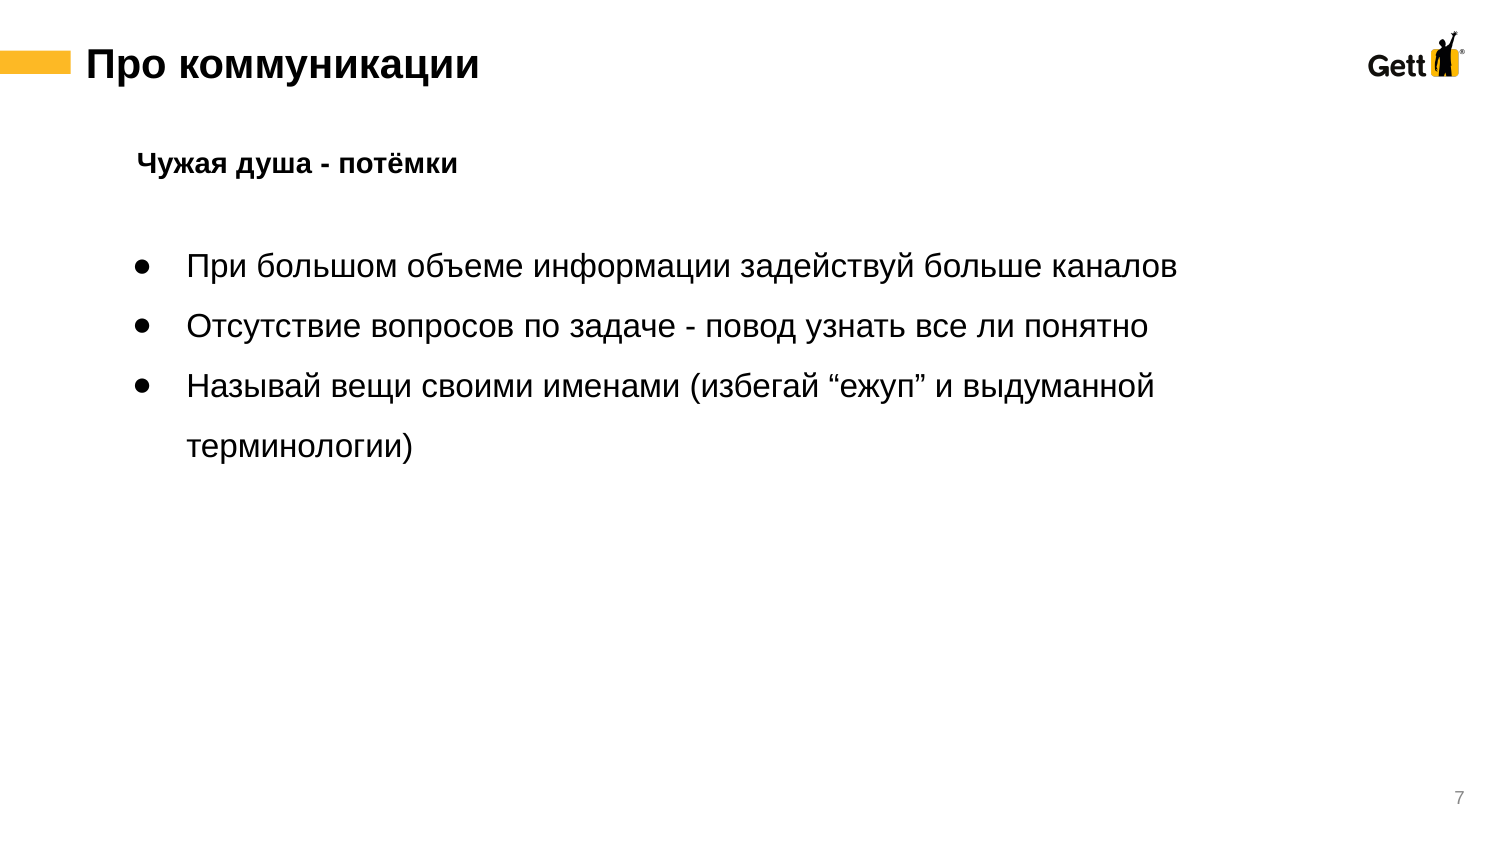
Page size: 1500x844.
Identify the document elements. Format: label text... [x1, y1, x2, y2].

slide_number ‹#› [1389, 764, 1480, 830]
picture [1364, 26, 1470, 82]
text_box Про коммуникации [70, 22, 1190, 103]
text_box [0, 50, 70, 74]
text_box Чужая душа - потёмки [121, 129, 1190, 210]
text_box При большом объеме информации задействуй больше каналов Отсутствие вопросов по задаче - повод узнать все ли понятно Называй вещи своими именами (избегай “ежуп” и выдуманной терминологии) [96, 209, 1357, 554]
